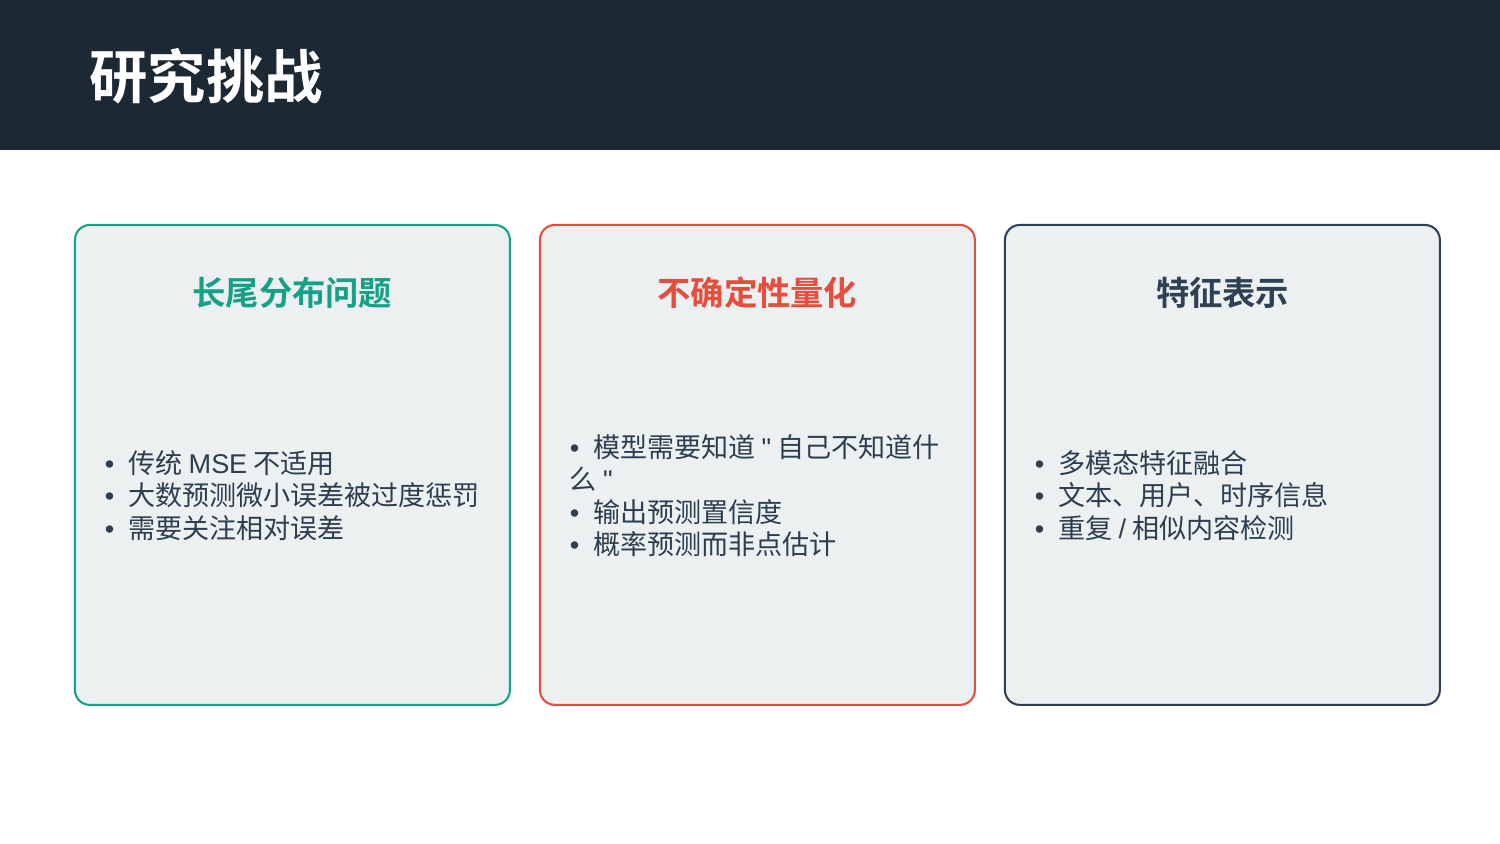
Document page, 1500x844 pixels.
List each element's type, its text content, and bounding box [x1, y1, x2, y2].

text_box [74, 330, 510, 705]
text_box • 模型需要知道"自己不知道什么" • 输出预测置信度 • 概率预测而非点估计 [554, 344, 983, 645]
text_box 不确定性量化 [539, 254, 975, 330]
text_box • 传统MSE不适用 • 大数预测微小误差被过度惩罚 • 需要关注相对误差 [89, 344, 495, 645]
text_box • 多模态特征融合 • 文本、用户、时序信息 • 重复/相似内容检测 [1019, 344, 1425, 645]
text_box 特征表示 [1004, 254, 1440, 330]
text_box 长尾分布问题 [74, 254, 510, 330]
text_box [539, 330, 975, 705]
text_box [1004, 224, 1440, 254]
text_box [1004, 330, 1440, 705]
text_box [0, 0, 1500, 150]
text_box [539, 224, 975, 254]
text_box 研究挑战 [74, 37, 1425, 113]
text_box [74, 224, 510, 254]
